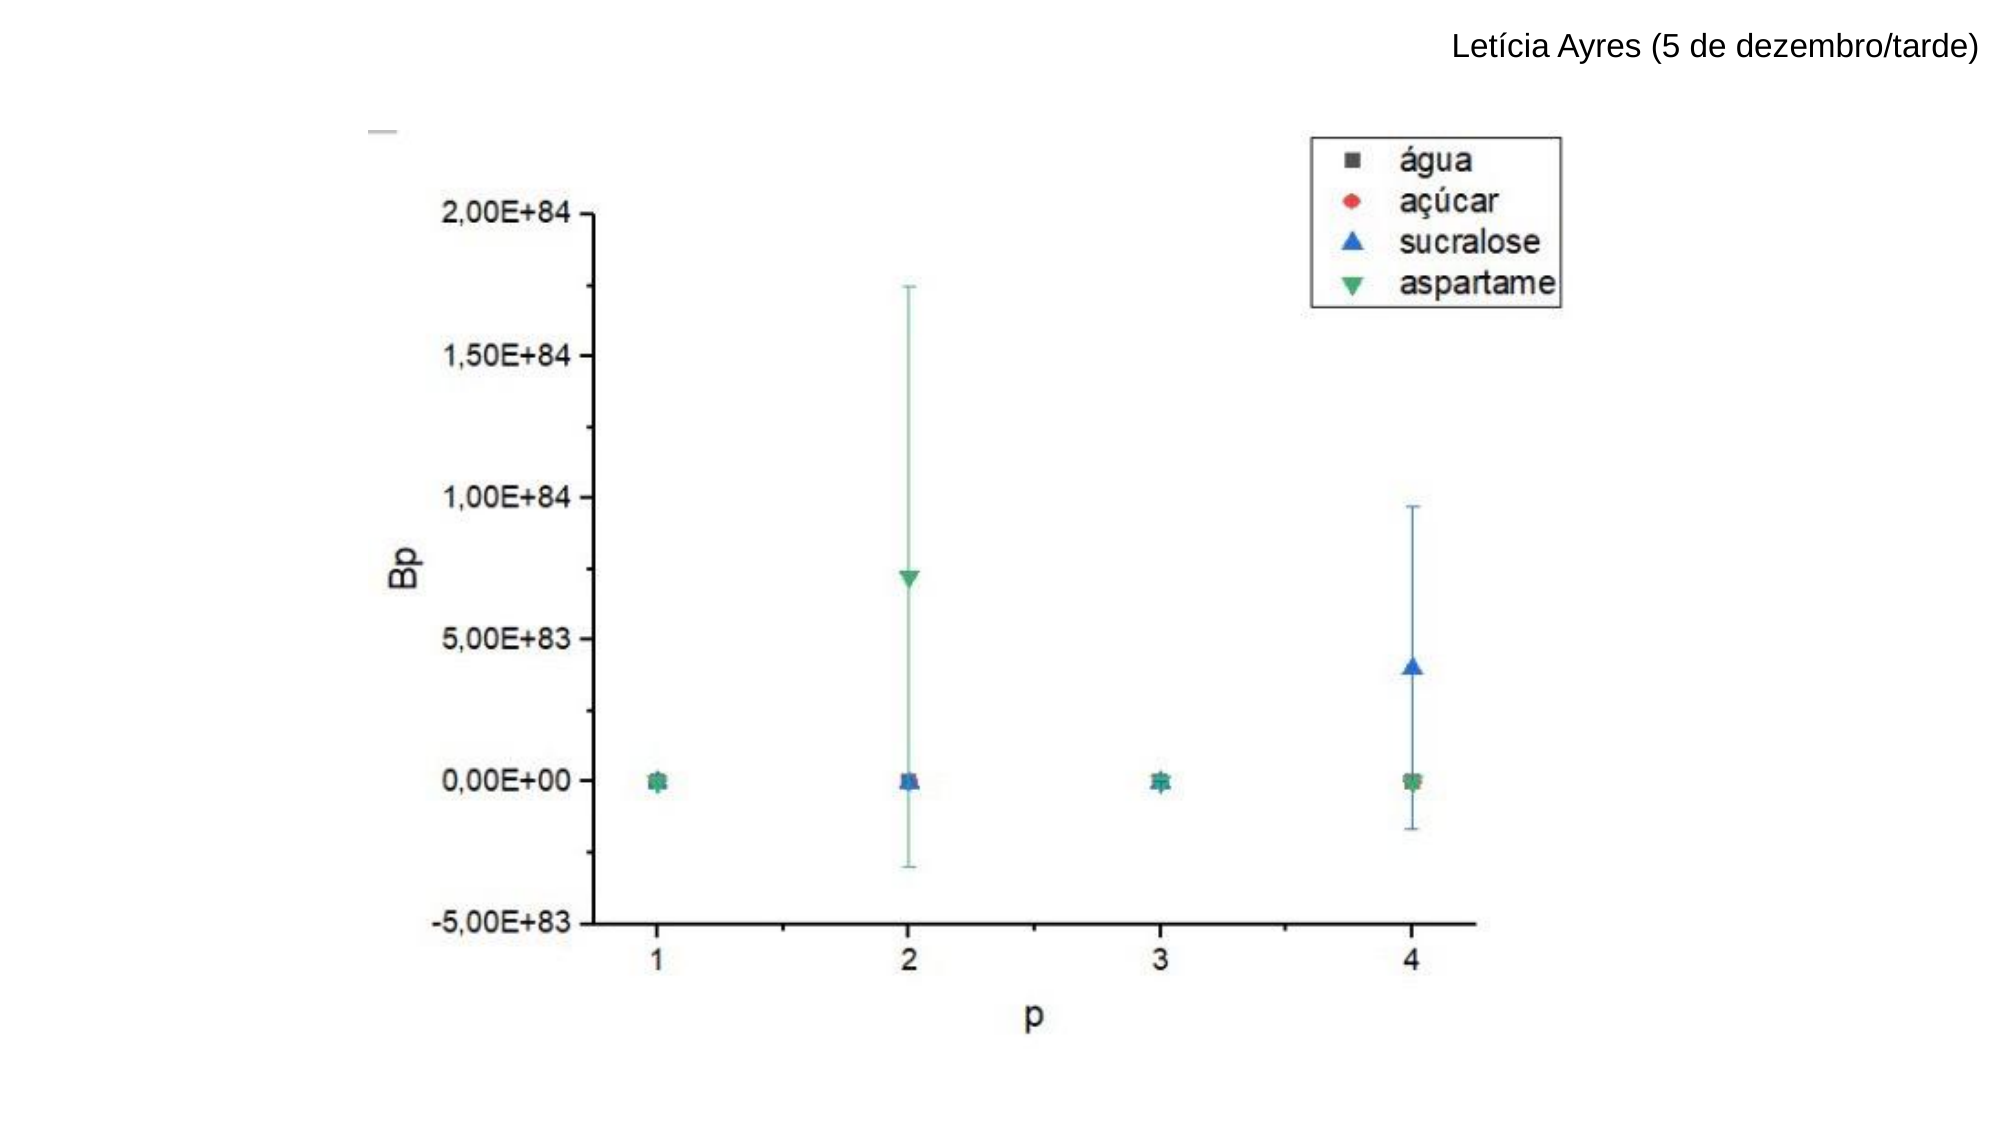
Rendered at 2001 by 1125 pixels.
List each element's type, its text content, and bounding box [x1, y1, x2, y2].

picture [368, 130, 1629, 1058]
text_box Letícia Ayres (5 de dezembro/tarde) [1436, 16, 1996, 72]
